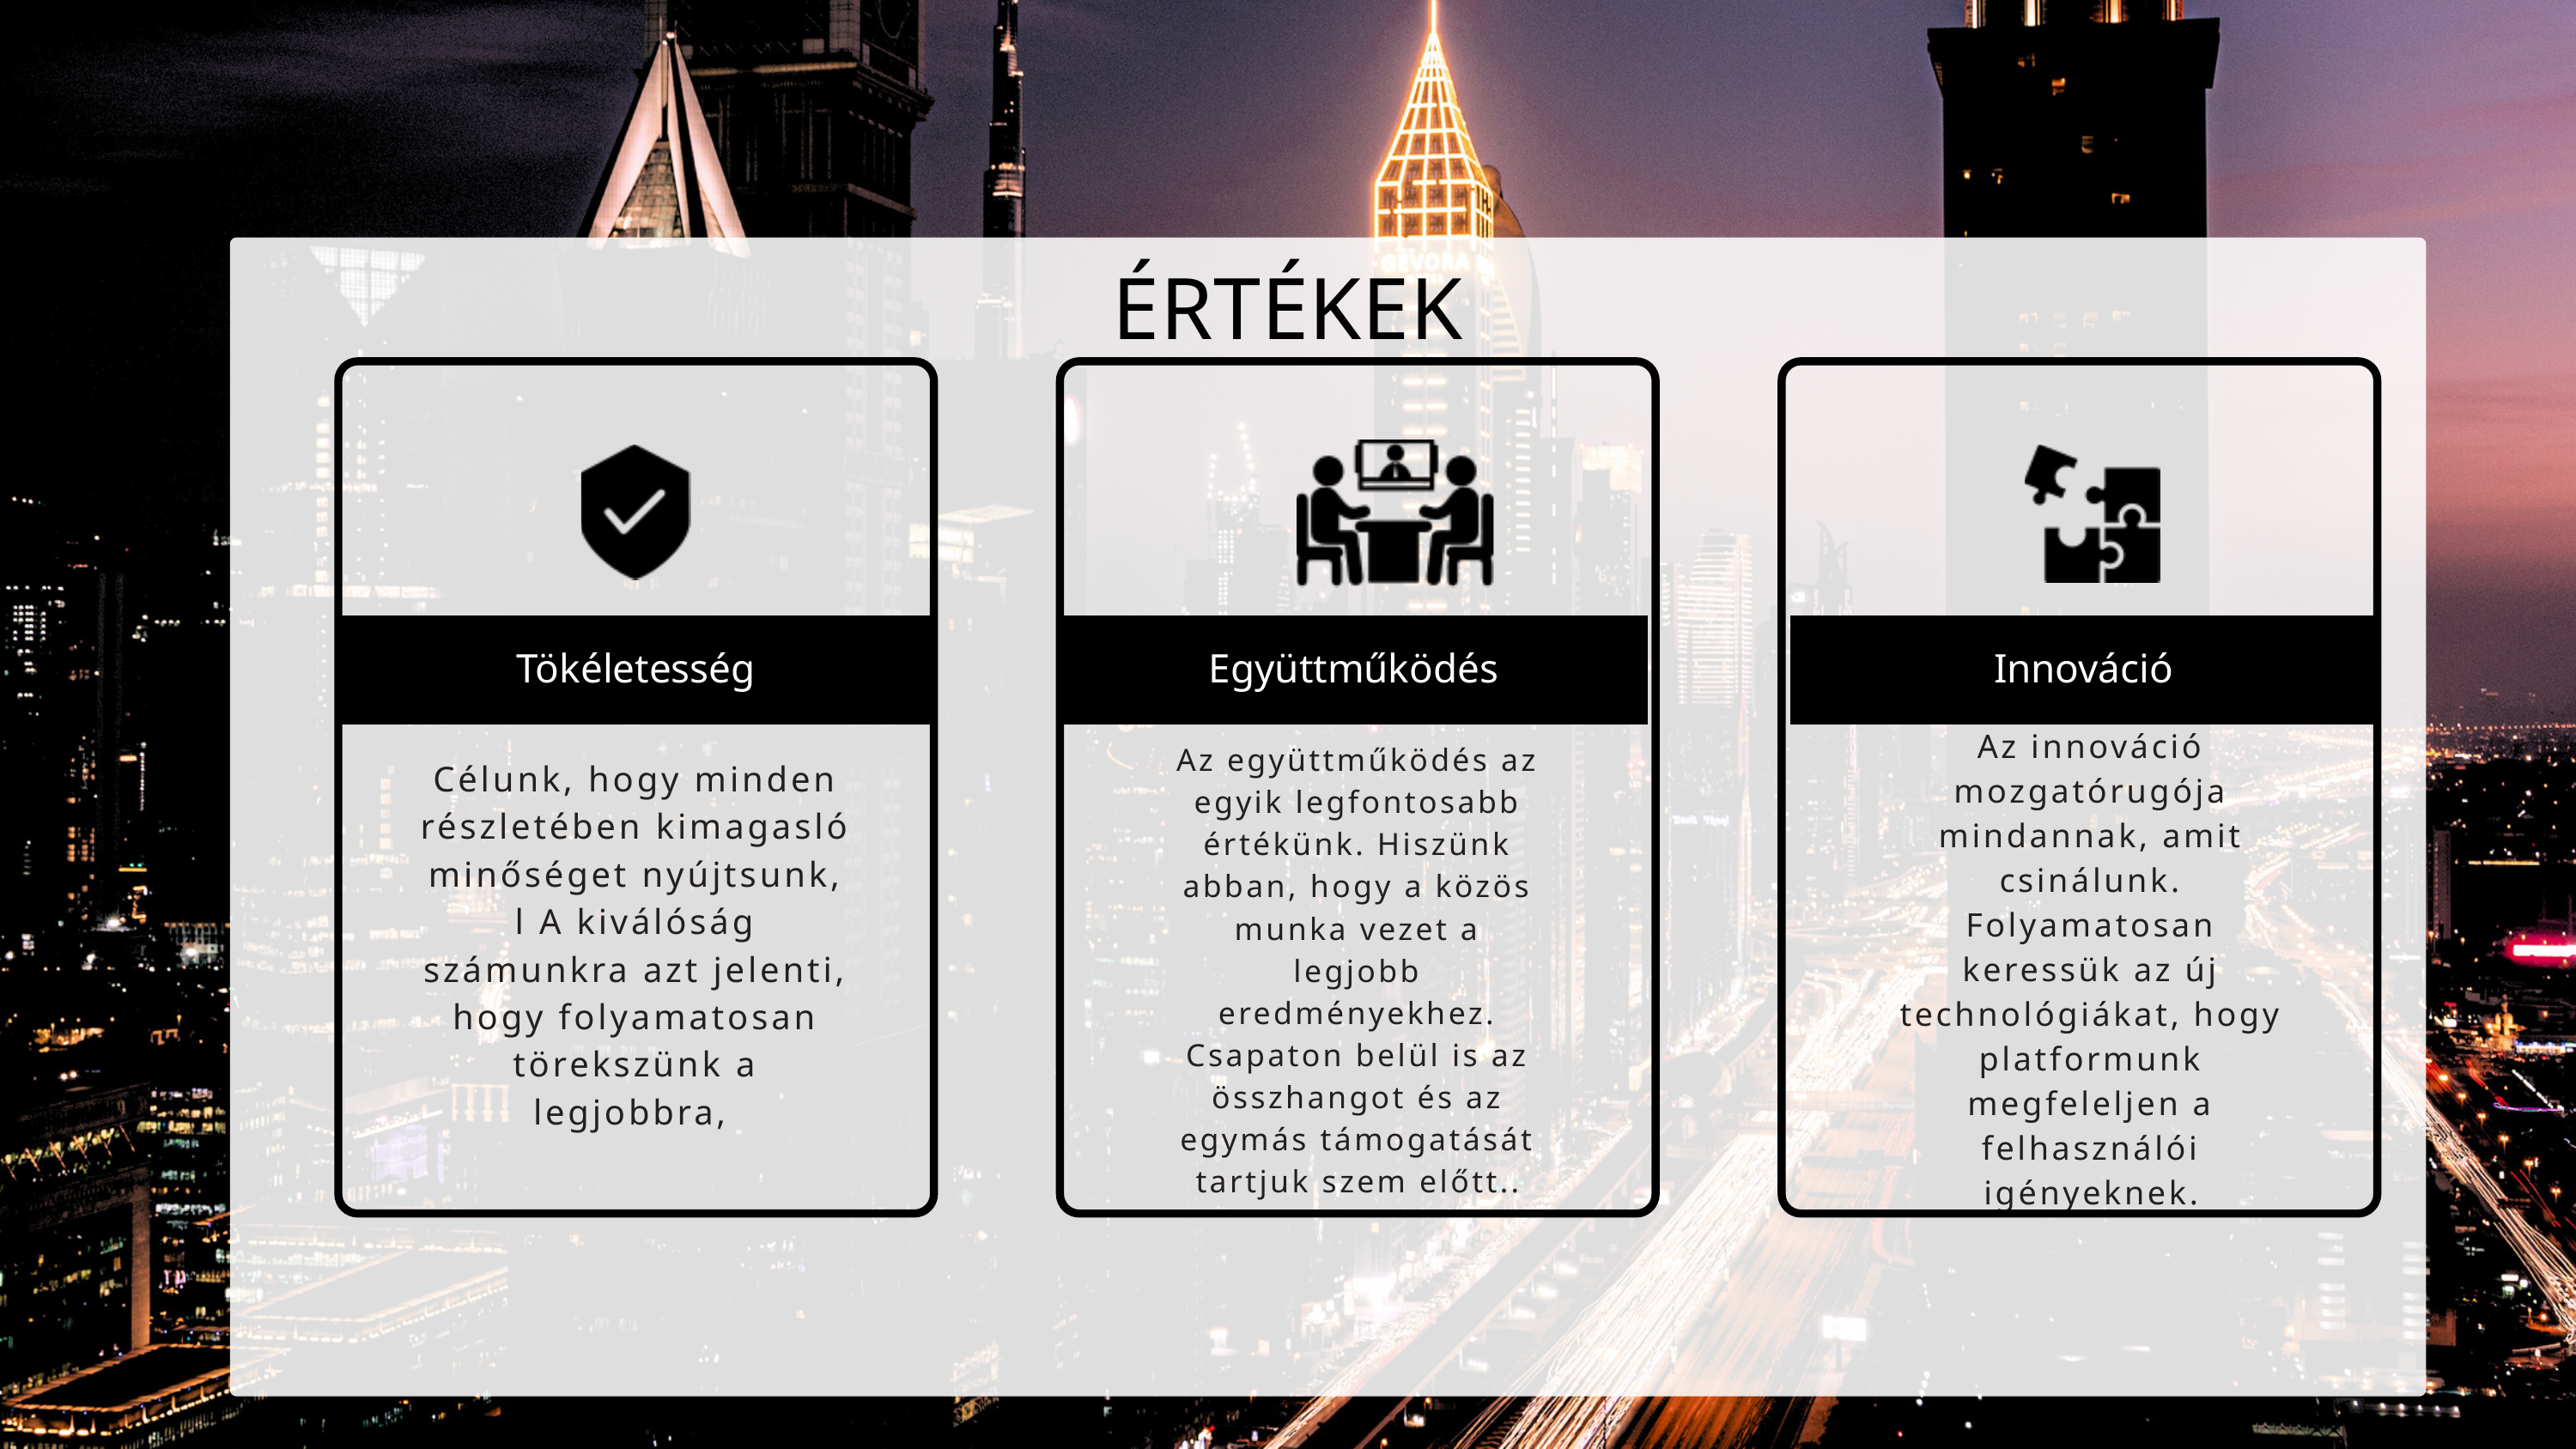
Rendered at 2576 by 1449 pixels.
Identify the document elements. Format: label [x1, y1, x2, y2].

text_box [337, 361, 934, 615]
text_box [337, 615, 934, 724]
text_box [229, 237, 2427, 1397]
text_box [337, 731, 934, 1214]
text_box [1060, 361, 1656, 1214]
text_box [1781, 361, 2378, 1214]
text_box [0, 0, 2576, 1449]
